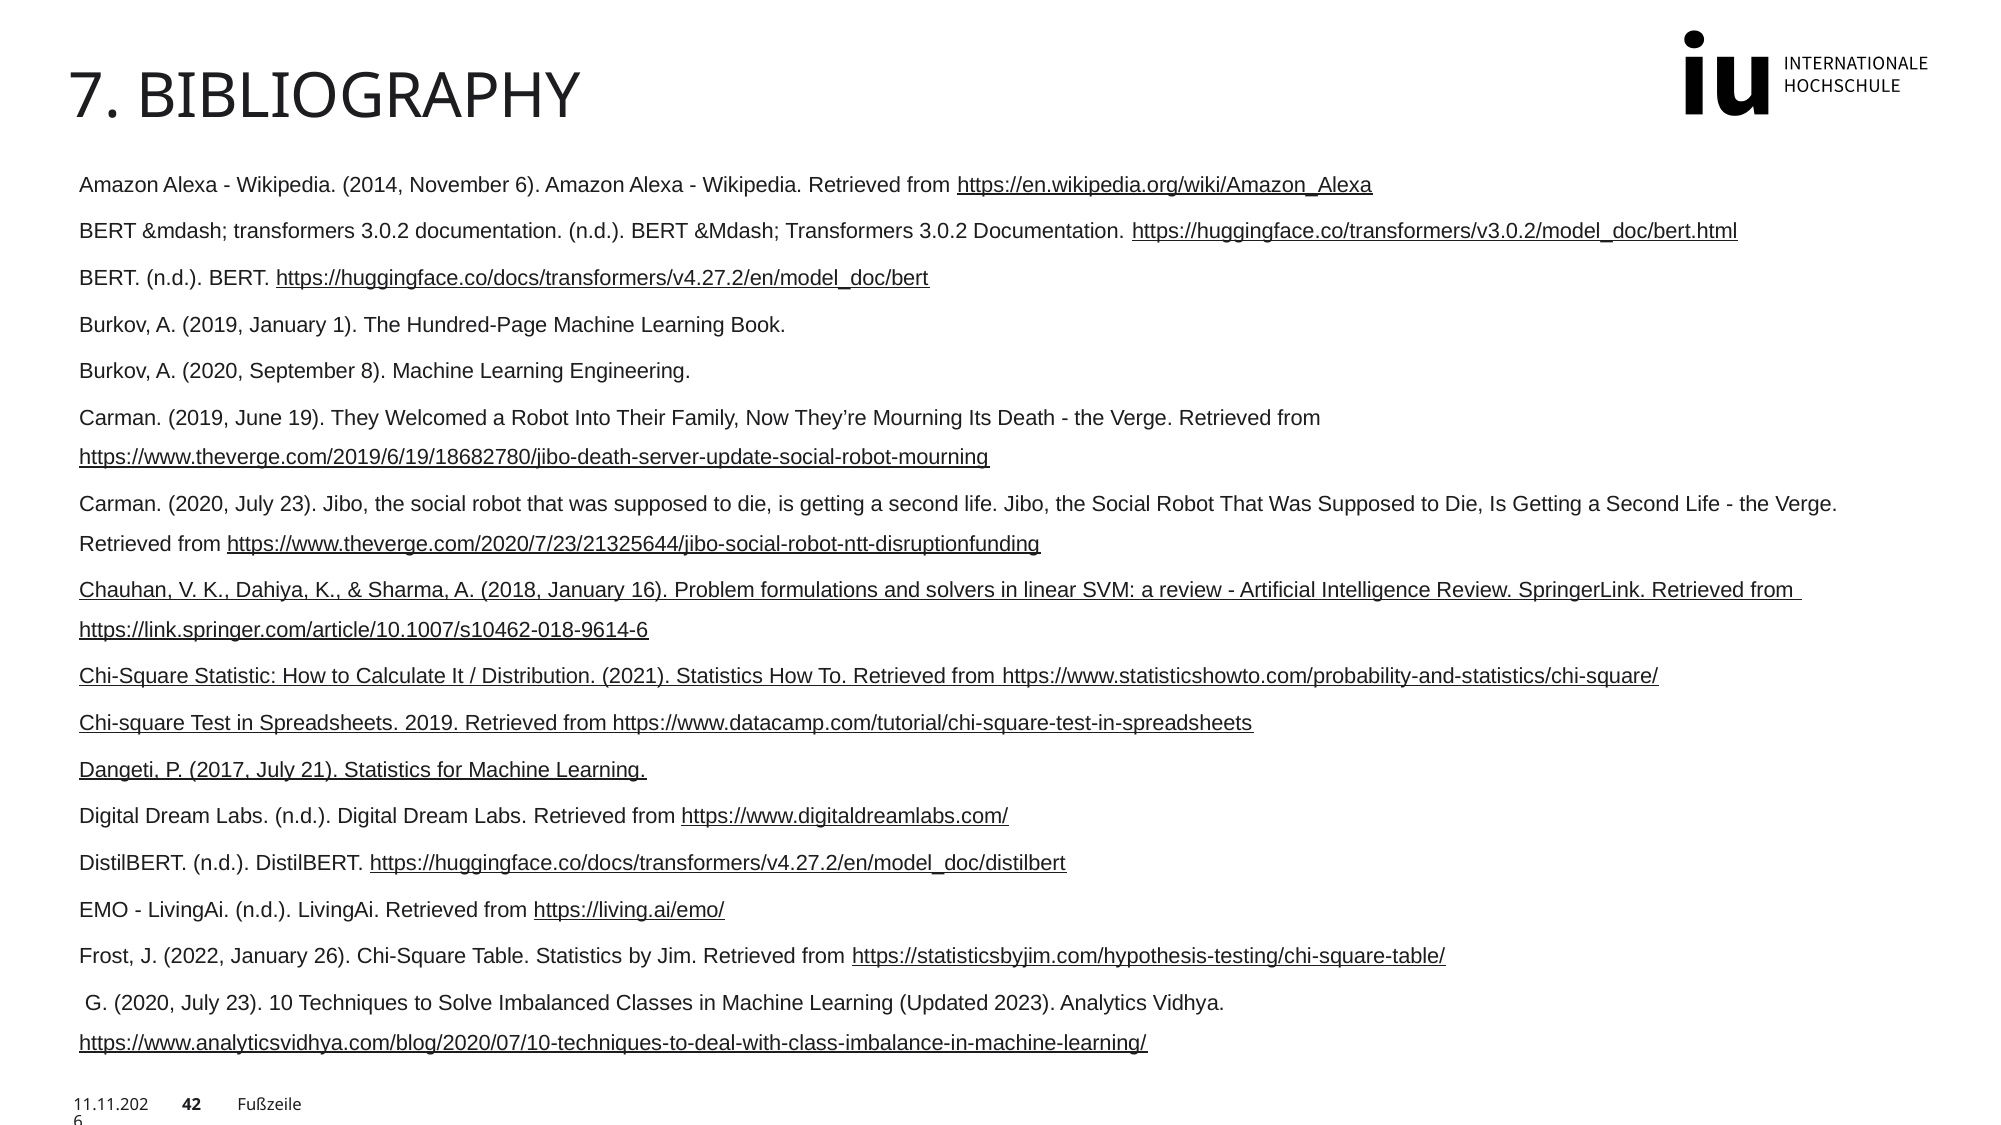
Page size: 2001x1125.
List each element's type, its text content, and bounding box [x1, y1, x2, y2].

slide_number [73, 1093, 151, 1116]
footer Fußzeile [237, 1093, 1956, 1116]
picture [1628, 0, 1985, 172]
slide_number 42 [157, 1093, 226, 1116]
list Amazon Alexa - Wikipedia. (2014, November 6). Amazon Alexa - Wikipedia. Retrieved from https://en.wikipedia.org/wiki/Amazon_Alexa BERT &mdash; transformers 3.0.2 documentation. (n.d.). BERT &Mdash; Transformers 3.0.2 Documentation. https://huggingface.co/transformers/v3.0.2/model_doc/bert.html BERT. (n.d.). BERT. https://huggingface.co/docs/transformers/v4.27.2/en/model_doc/bert Burkov, A. (2019, January 1). The Hundred-Page Machine Learning Book. Burkov, A. (2020, September 8). Machine Learning Engineering. Carman. (2019, June 19). They Welcomed a Robot Into Their Family, Now They’re Mourning Its Death - the Verge. Retrieved from https://www.theverge.com/2019/6/19/18682780/jibo-death-server-update-social-robot-mourning Carman. (2020, July 23). Jibo, the social robot that was supposed to die, is getting a second life. Jibo, the Social Robot That Was Supposed to Die, Is Getting a Second Life - the Verge. Retrieved from https://www.theverge.com/2020/7/23/21325644/jibo-social-robot-ntt-disruptionfunding Chauhan, V. K., Dahiya, K., & Sharma, A. (2018, January 16). Problem formulations and solvers in linear SVM: a review - Artificial Intelligence Review. SpringerLink. Retrieved from https://link.springer.com/article/10.1007/s10462-018-9614-6 Chi-Square Statistic: How to Calculate It / Distribution. (2021). Statistics How To. Retrieved from https://www.statisticshowto.com/probability-and-statistics/chi-square/ Chi-square Test in Spreadsheets. 2019. Retrieved from https://www.datacamp.com/tutorial/chi-square-test-in-spreadsheets Dangeti, P. (2017, July 21). Statistics for Machine Learning. Digital Dream Labs. (n.d.). Digital Dream Labs. Retrieved from https://www.digitaldreamlabs.com/ DistilBERT. (n.d.). DistilBERT. https://huggingface.co/docs/transformers/v4.27.2/en/model_doc/distilbert EMO - LivingAi. (n.d.). LivingAi. Retrieved from https://living.ai/emo/ Frost, J. (2022, January 26). Chi-Square Table. Statistics by Jim. Retrieved from https://statisticsbyjim.com/hypothesis-testing/chi-square-table/ G. (2020, July 23). 10 Techniques to Solve Imbalanced Classes in Machine Learning (Updated 2023). Analytics Vidhya. https://www.analyticsvidhya.com/blog/2020/07/10-techniques-to-deal-with-class-imbalance-in-machine-learning/ [73, 157, 1890, 1062]
title 7. Bibliography [69, 63, 1461, 200]
